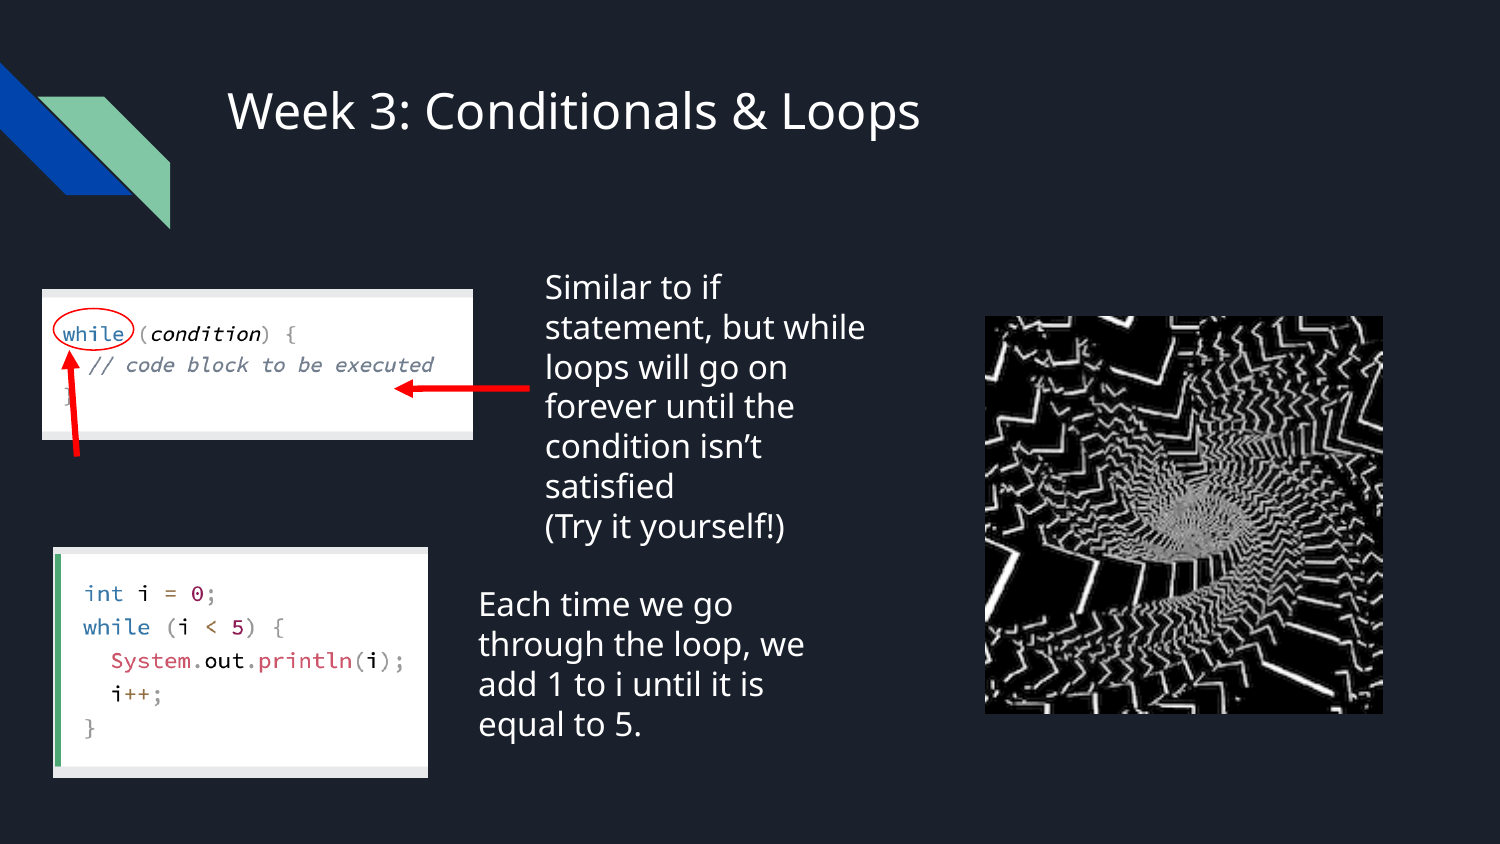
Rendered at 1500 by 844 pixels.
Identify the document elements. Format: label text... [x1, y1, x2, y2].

picture [53, 546, 428, 779]
picture [985, 316, 1383, 714]
picture [42, 289, 473, 440]
title Week 3: Conditionals & Loops [212, 64, 1368, 215]
text_box Each time we go through the loop, we add 1 to i until it is equal to 5. [463, 568, 861, 757]
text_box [68, 349, 78, 457]
text_box Similar to if statement, but while loops will go on forever until the condition isn’t satisfied (Try it yourself!) [529, 250, 900, 482]
